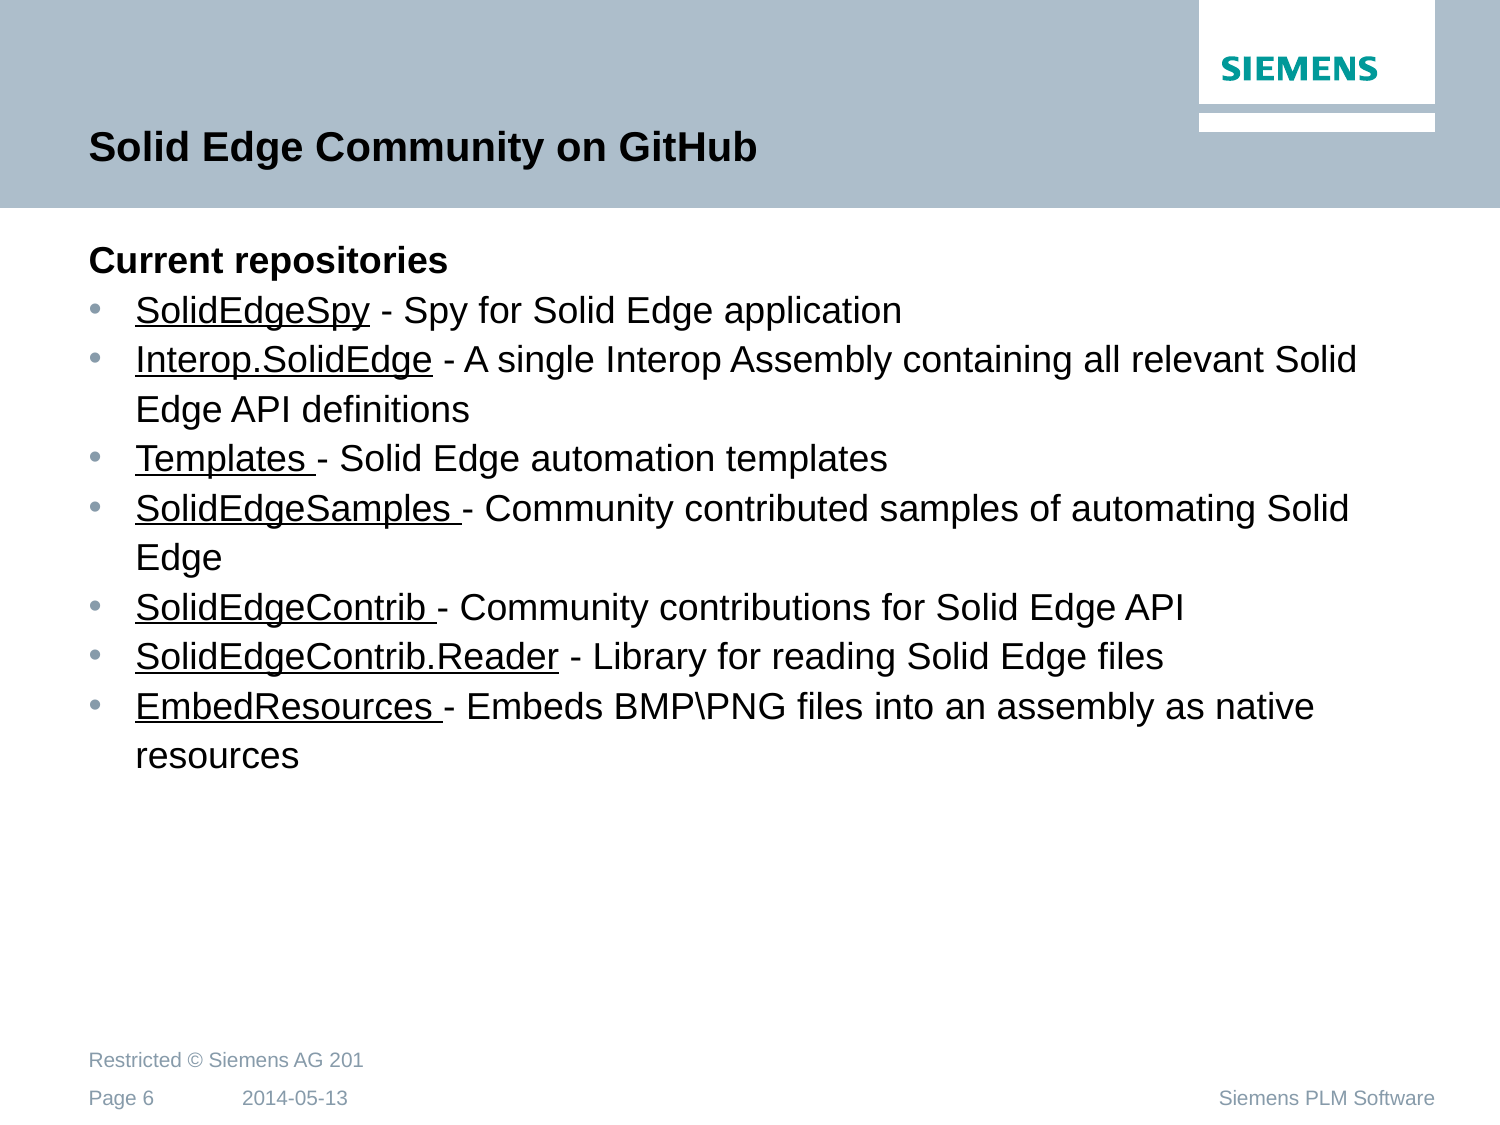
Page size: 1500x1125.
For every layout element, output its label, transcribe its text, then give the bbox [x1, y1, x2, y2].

title Solid Edge Community on GitHub [0, 0, 1500, 209]
list Current repositories SolidEdgeSpy - Spy for Solid Edge application Interop.SolidEdge - A single Interop Assembly containing all relevant Solid Edge API definitions Templates - Solid Edge automation templates SolidEdgeSamples - Community contributed samples of automating Solid Edge SolidEdgeContrib - Community contributions for Solid Edge API SolidEdgeContrib.Reader - Library for reading Solid Edge files EmbedResources - Embeds BMP\PNG files into an assembly as native resources [88, 231, 1436, 1012]
